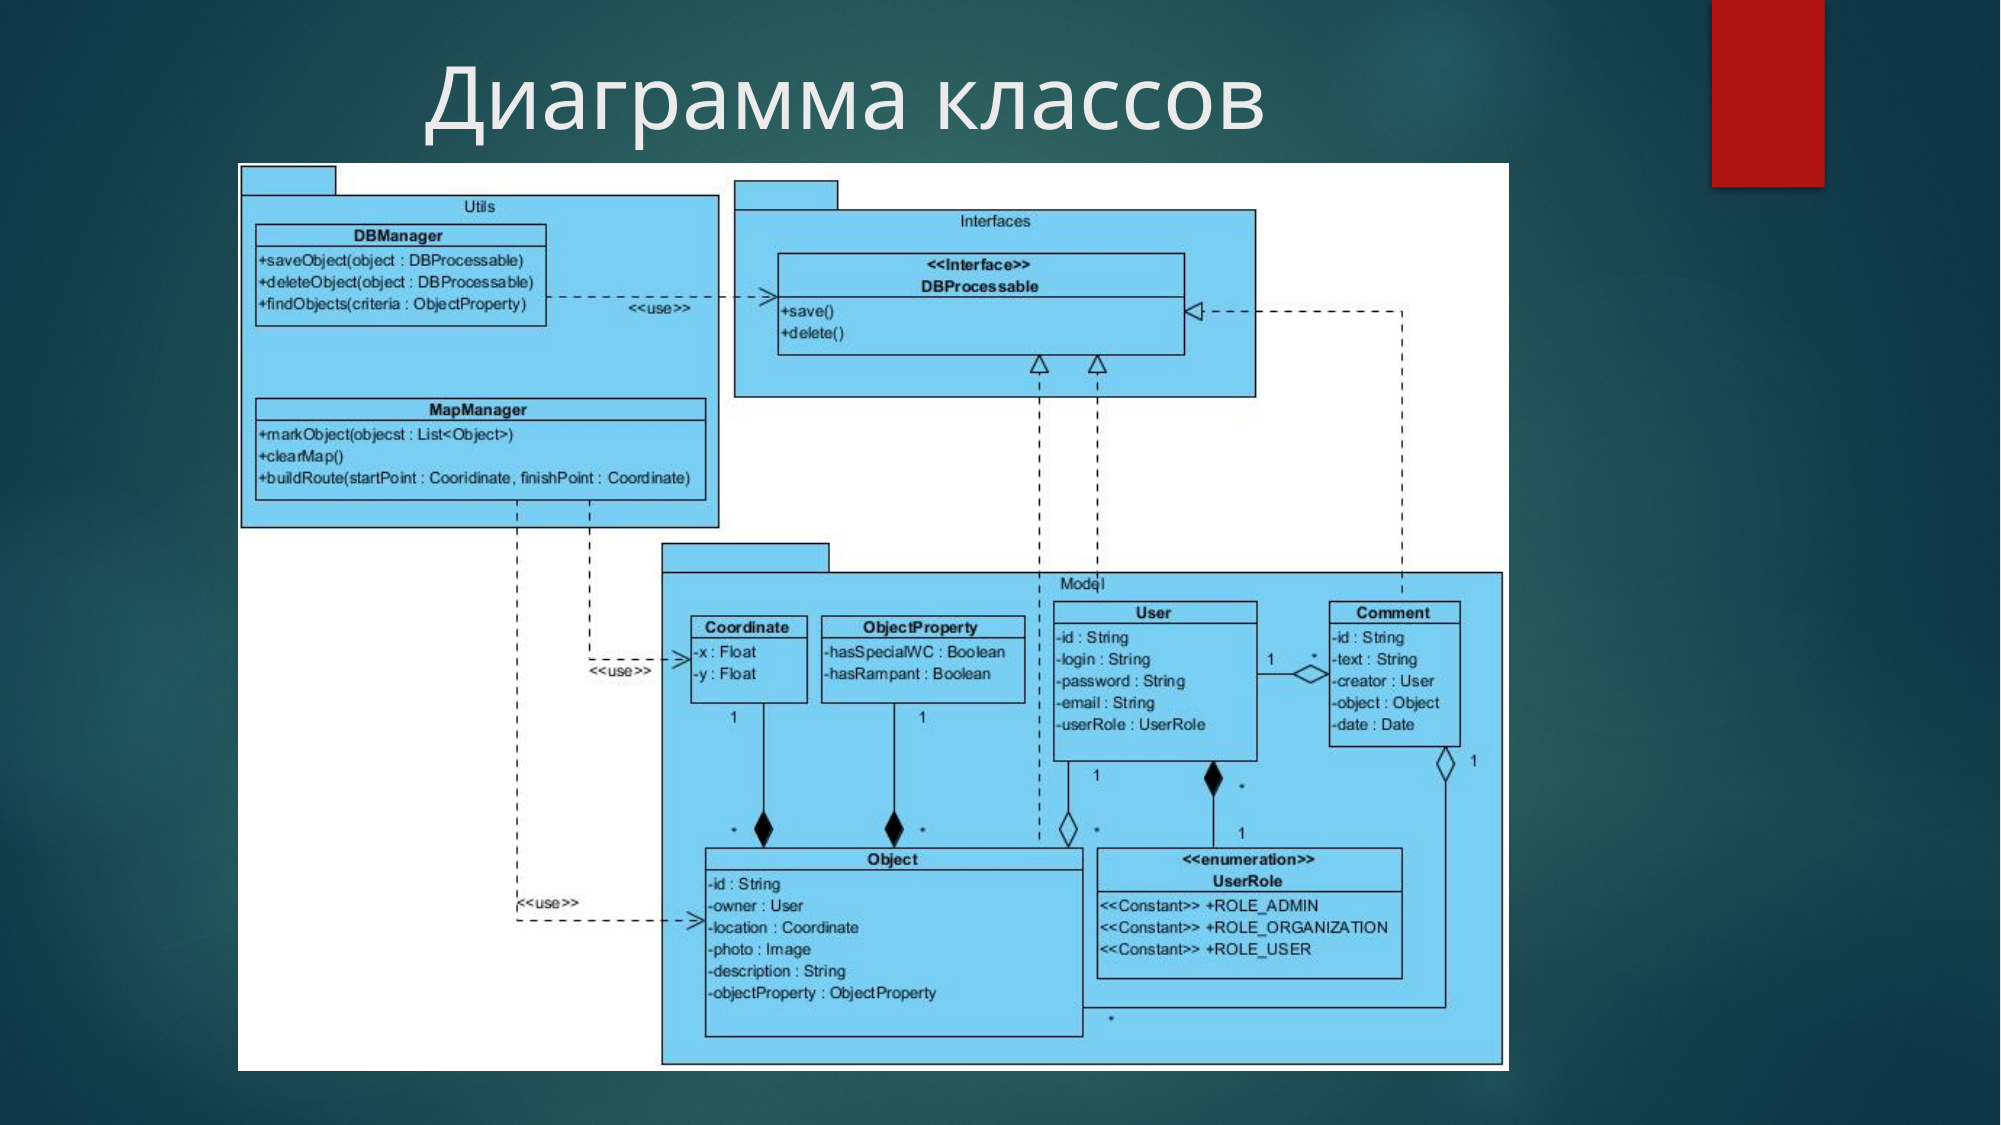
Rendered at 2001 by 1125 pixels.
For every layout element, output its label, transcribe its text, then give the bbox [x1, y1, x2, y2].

title Диаграмма классов [409, 34, 1533, 184]
picture [0, 0, 1576, 1125]
